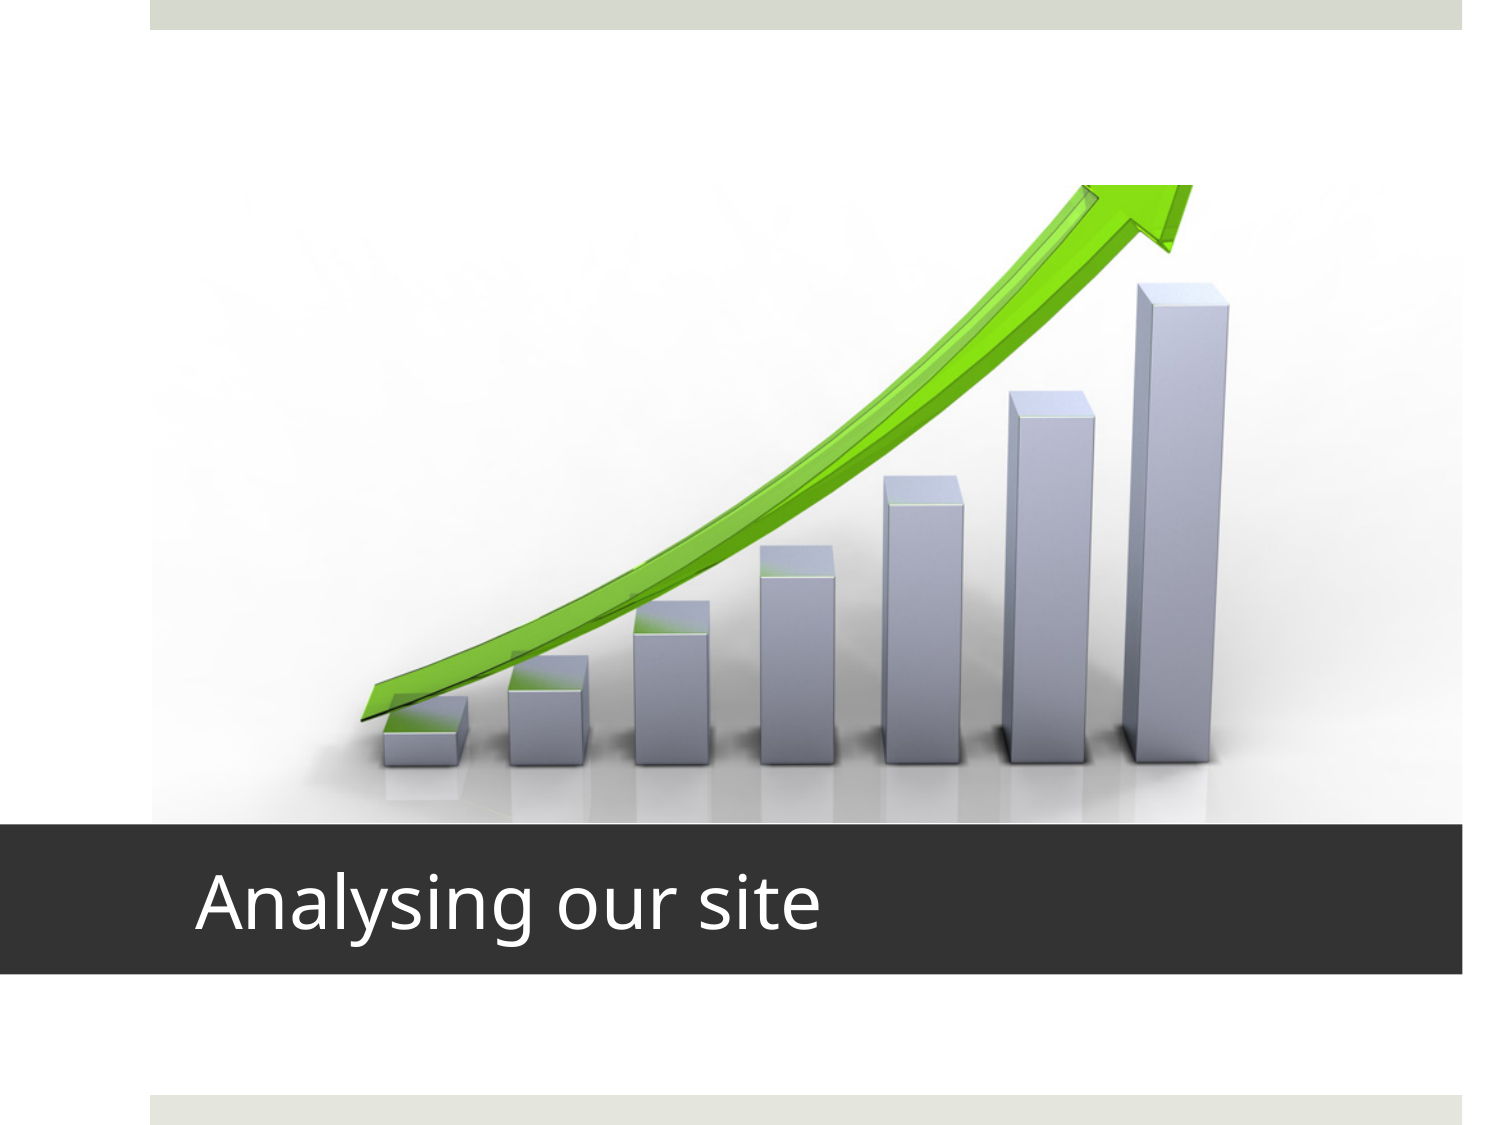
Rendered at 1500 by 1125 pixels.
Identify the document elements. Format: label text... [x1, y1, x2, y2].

title Analysing our site [0, 824, 1463, 975]
picture [151, 184, 1463, 824]
